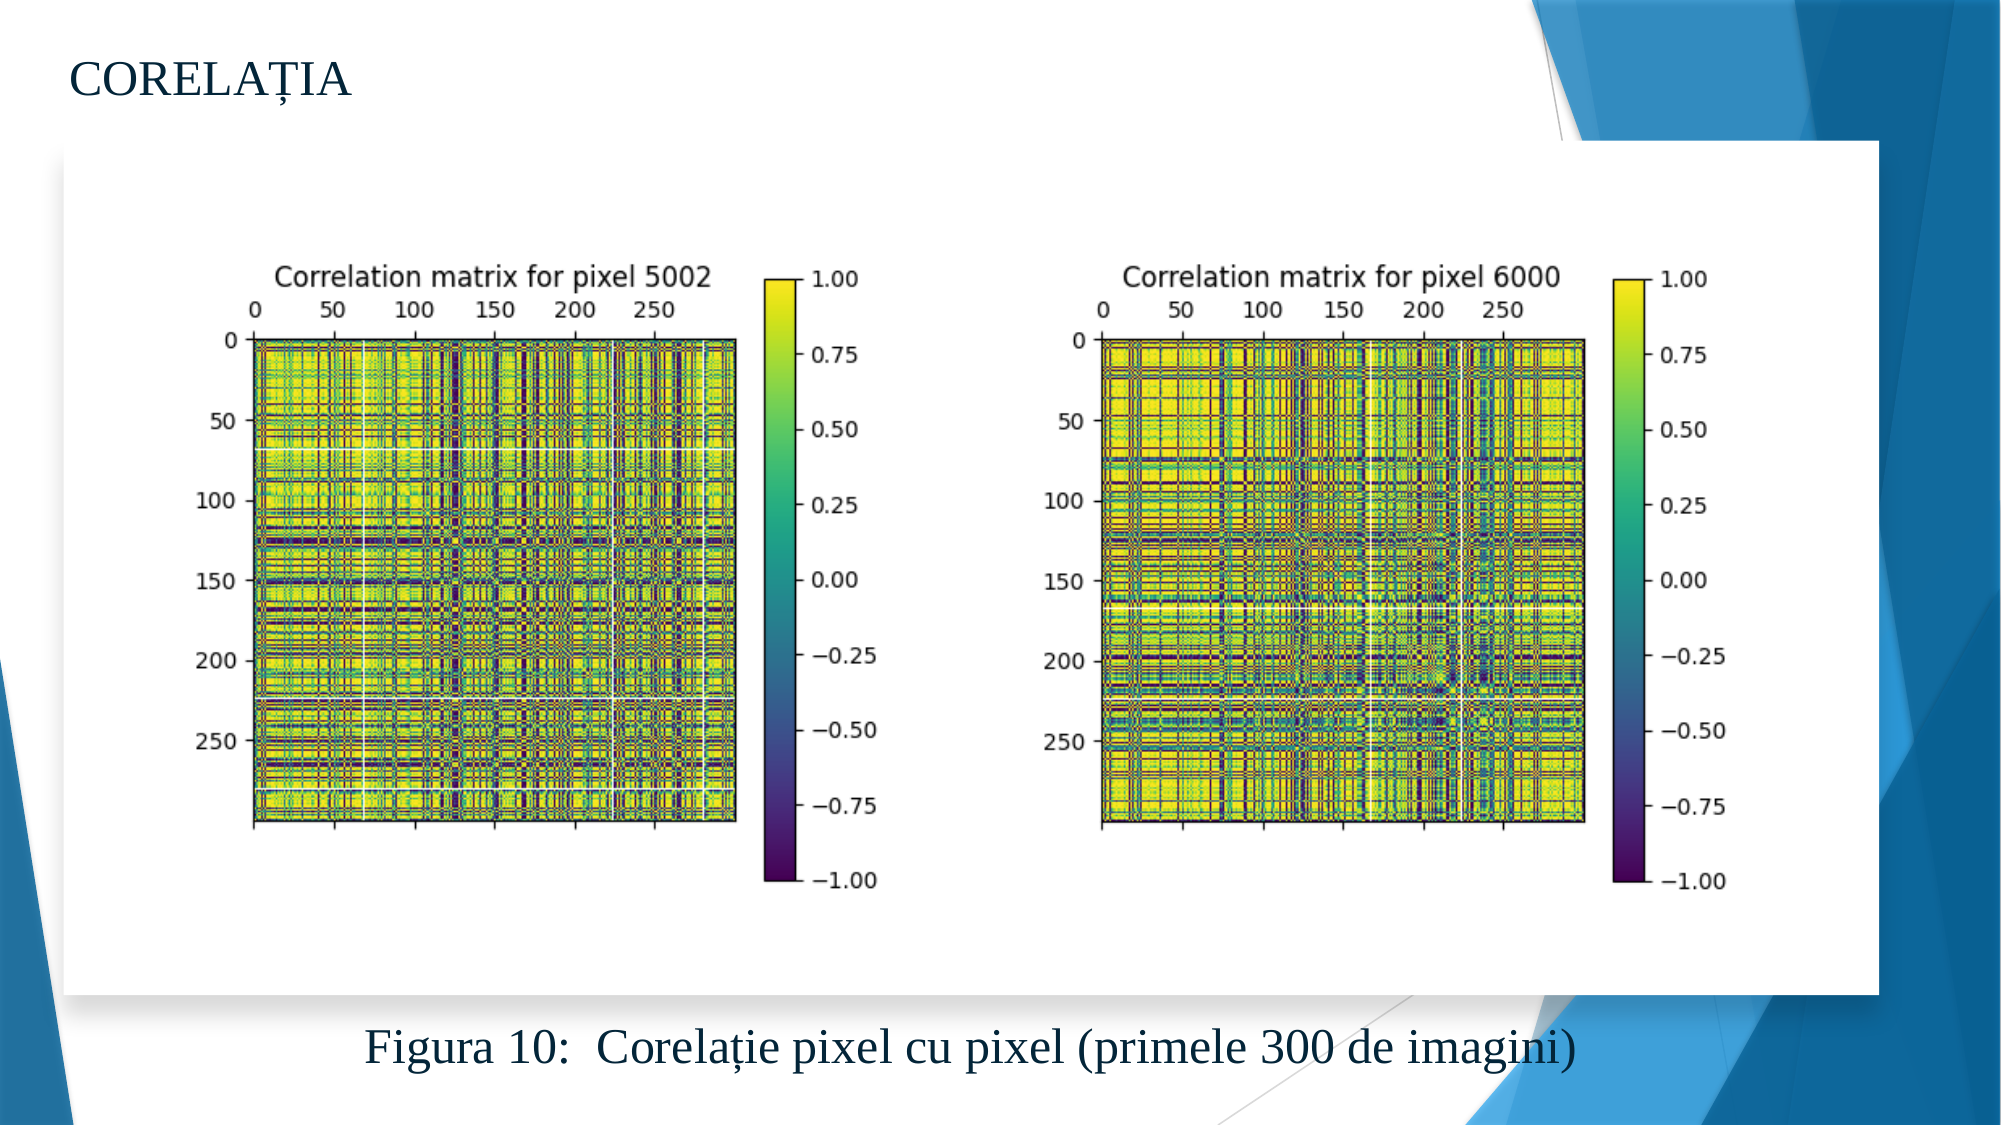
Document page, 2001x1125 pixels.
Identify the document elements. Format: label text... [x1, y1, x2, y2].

text_box Figura 10: Corelație pixel cu pixel (primele 300 de imagini) [343, 1005, 1600, 1125]
text_box CORELAȚIA [54, 37, 1537, 244]
picture [136, 174, 913, 951]
text_box [62, 139, 1881, 997]
picture [985, 174, 1762, 951]
